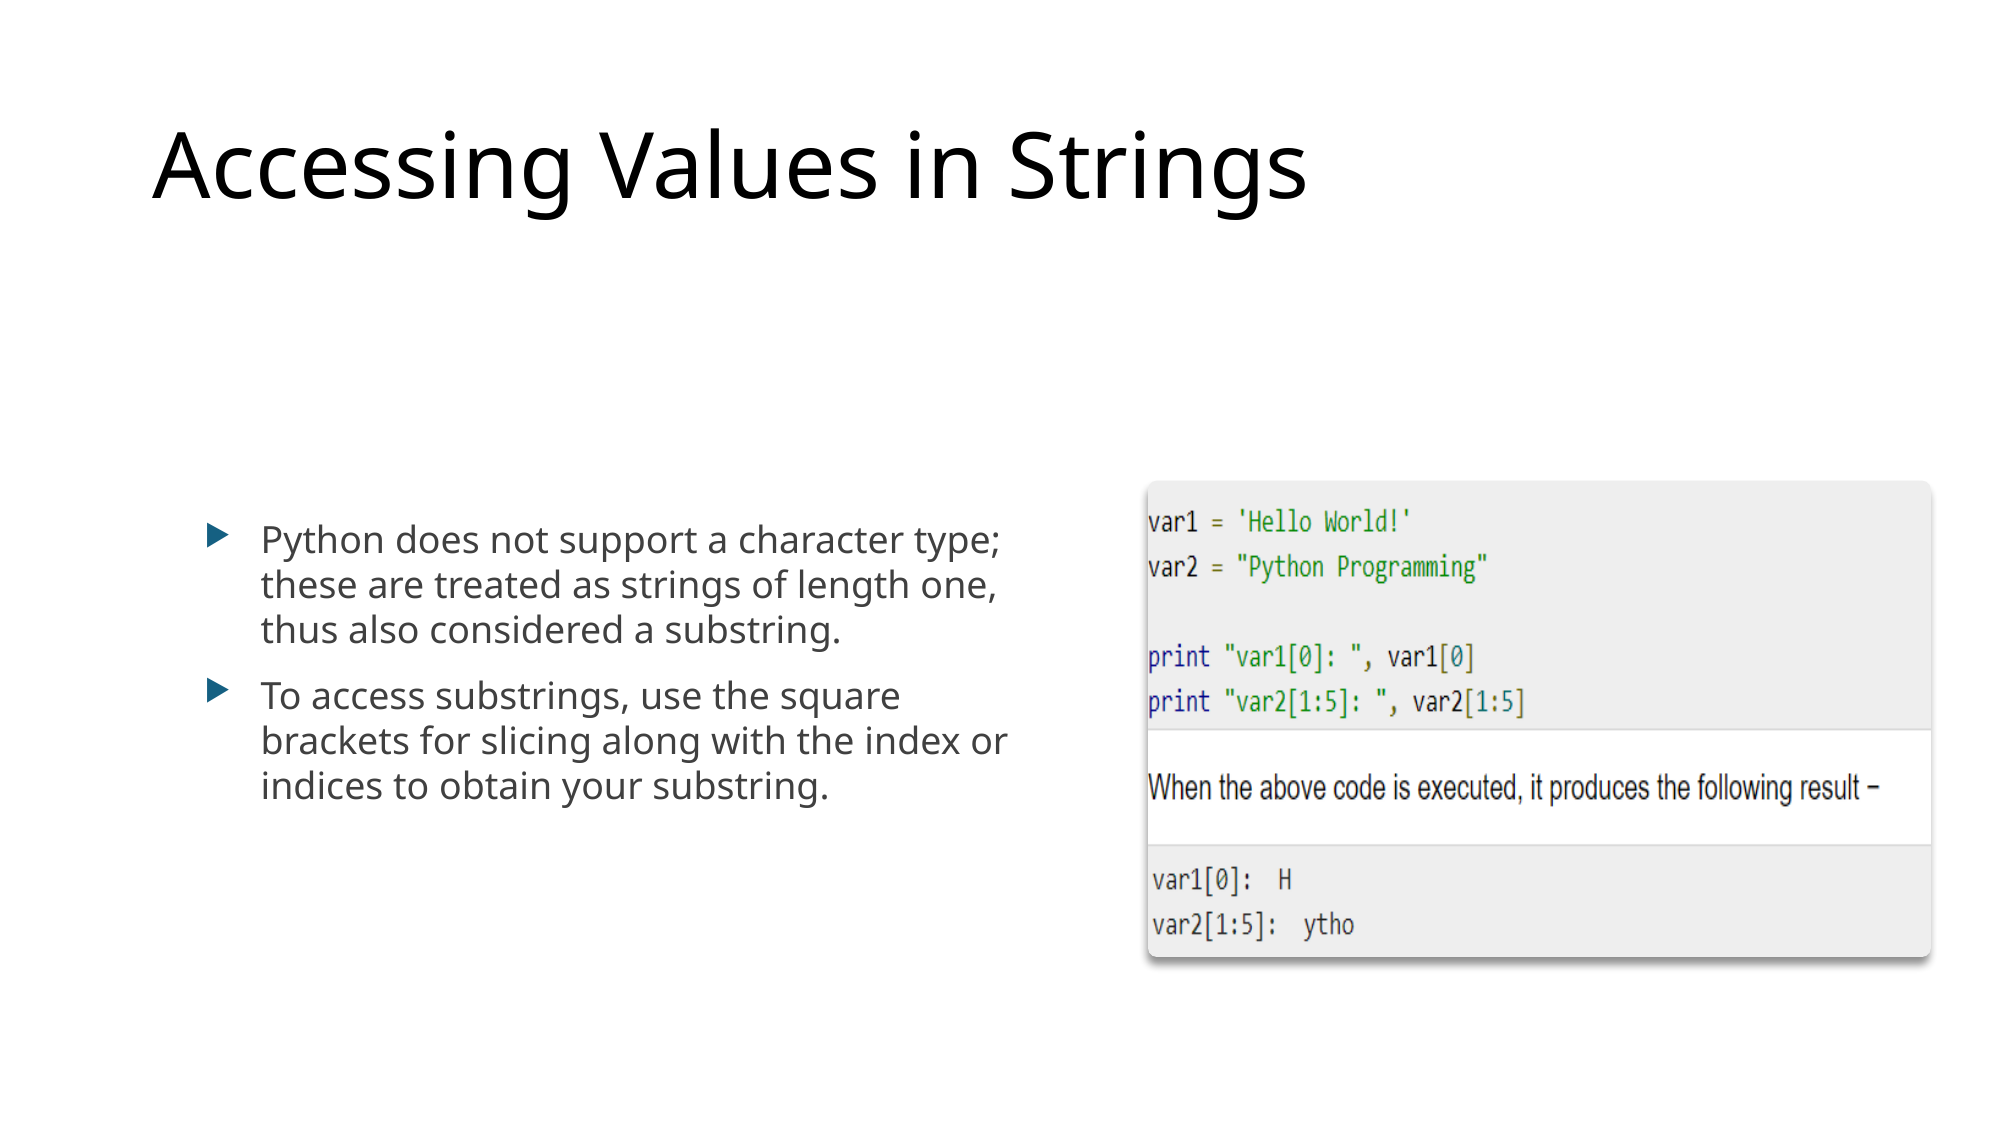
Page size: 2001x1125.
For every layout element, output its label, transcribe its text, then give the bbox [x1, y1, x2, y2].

picture [1147, 480, 1932, 958]
title Accessing Values in Strings [137, 59, 1863, 278]
text_box Python does not support a character type; these are treated as strings of length one, thus also considered a substring. To access substrings, use the square brackets for slicing along with the index or indices to obtain your substring. [189, 427, 1045, 963]
